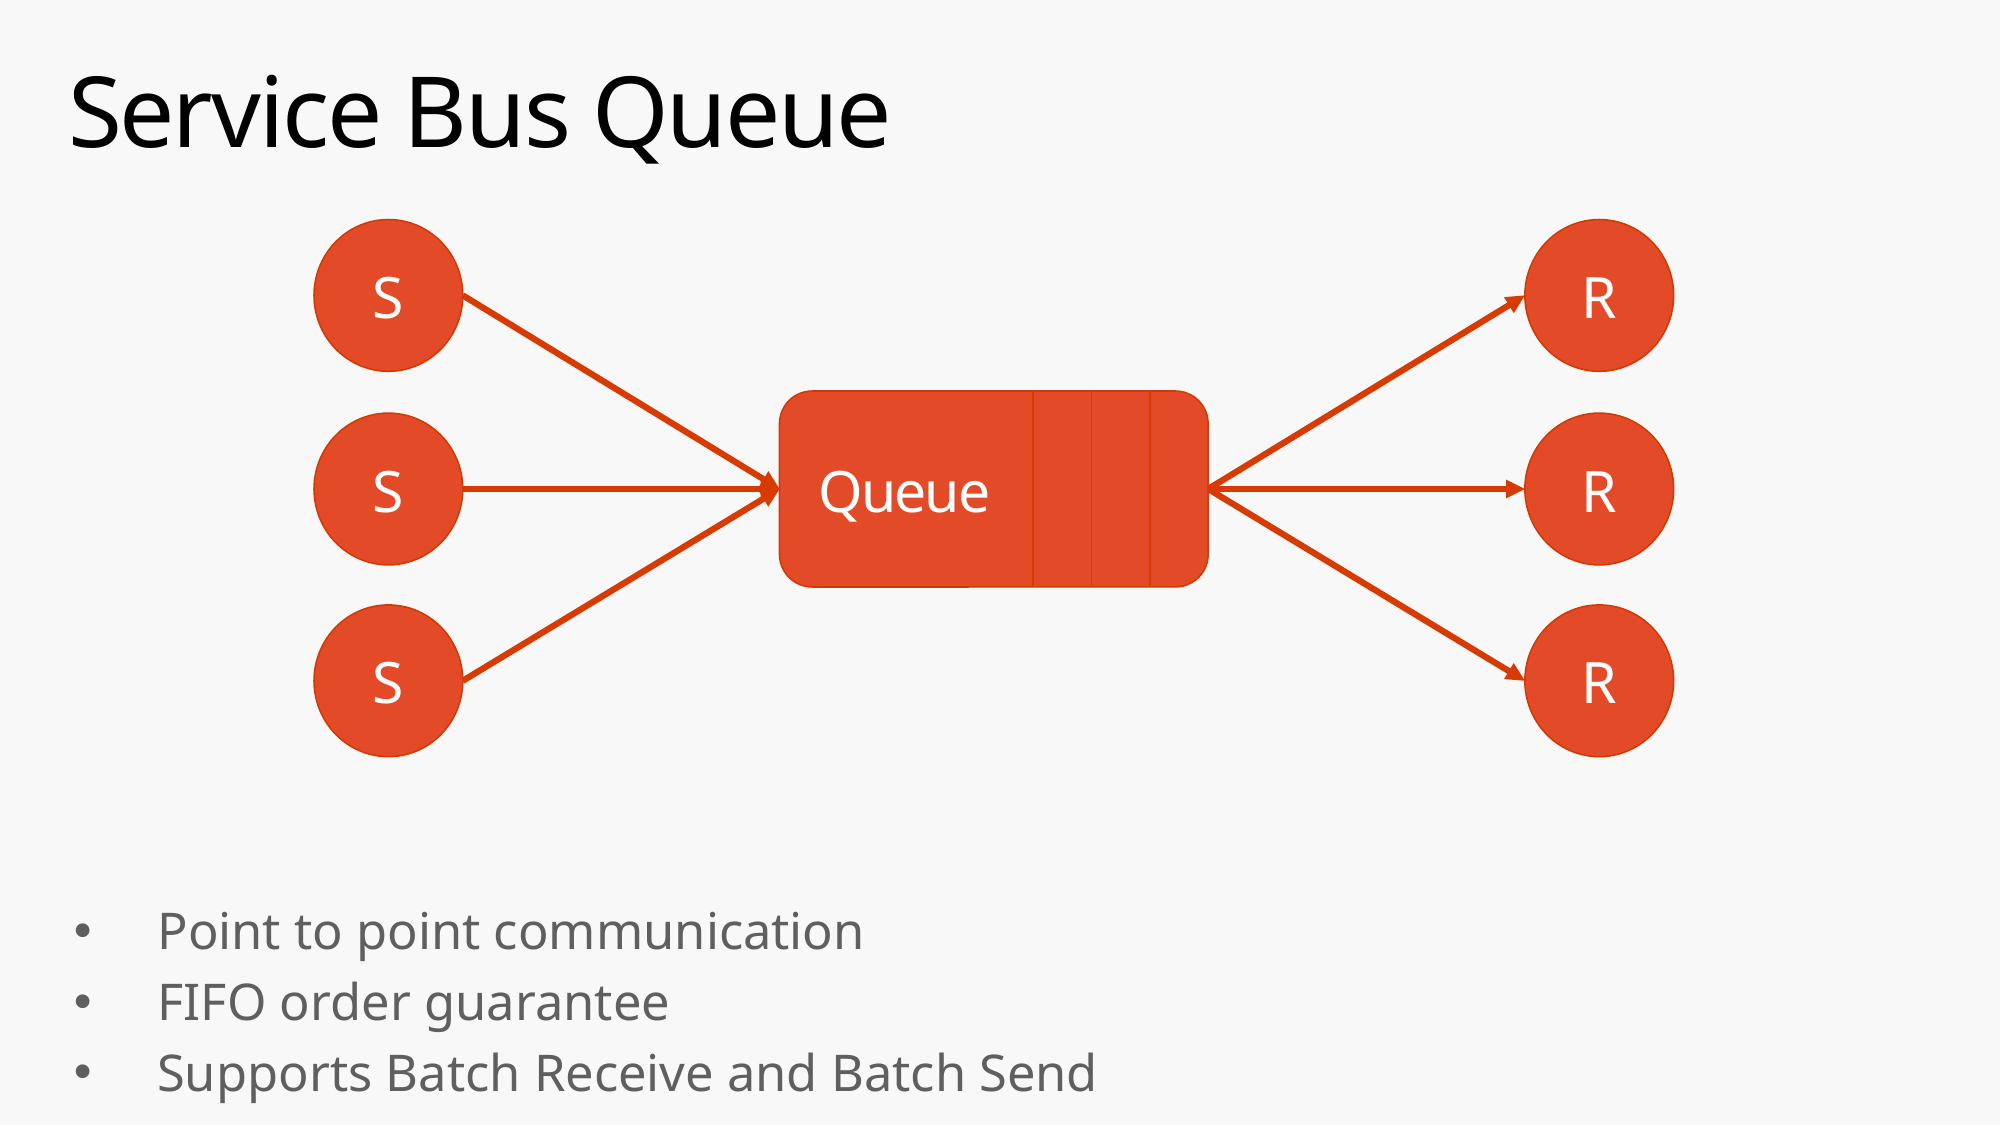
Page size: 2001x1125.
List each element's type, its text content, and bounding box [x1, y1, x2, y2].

title Service Bus Queue [44, 47, 1957, 196]
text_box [780, 390, 1207, 588]
text_box Point to point communication FIFO order guarantee Supports Batch Receive and Batch Send [44, 875, 1690, 1125]
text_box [313, 219, 780, 757]
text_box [1207, 219, 1674, 757]
